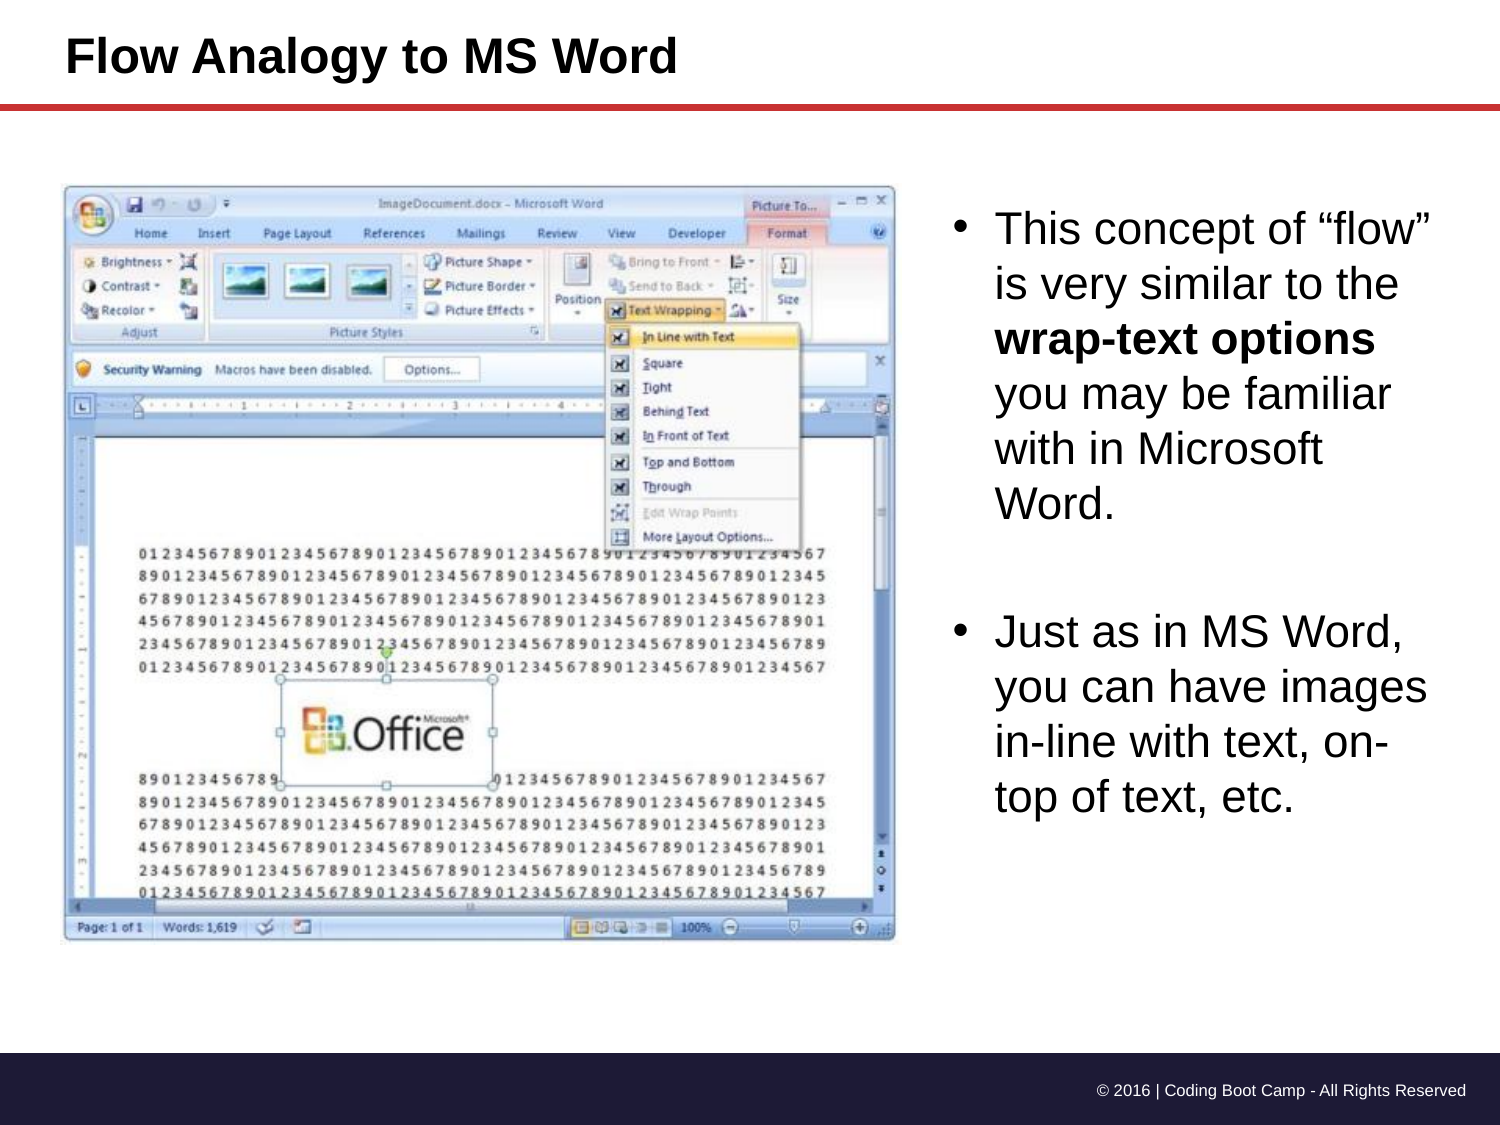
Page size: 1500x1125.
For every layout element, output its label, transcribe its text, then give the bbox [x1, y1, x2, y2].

text_box This concept of “flow” is very similar to the wrap-text options you may be familiar with in Microsoft Word. Just as in MS Word, you can have images in-line with text, on-top of text, etc. [937, 183, 1463, 908]
picture [60, 183, 902, 945]
text_box Flow Analogy to MS Word [50, 16, 913, 92]
